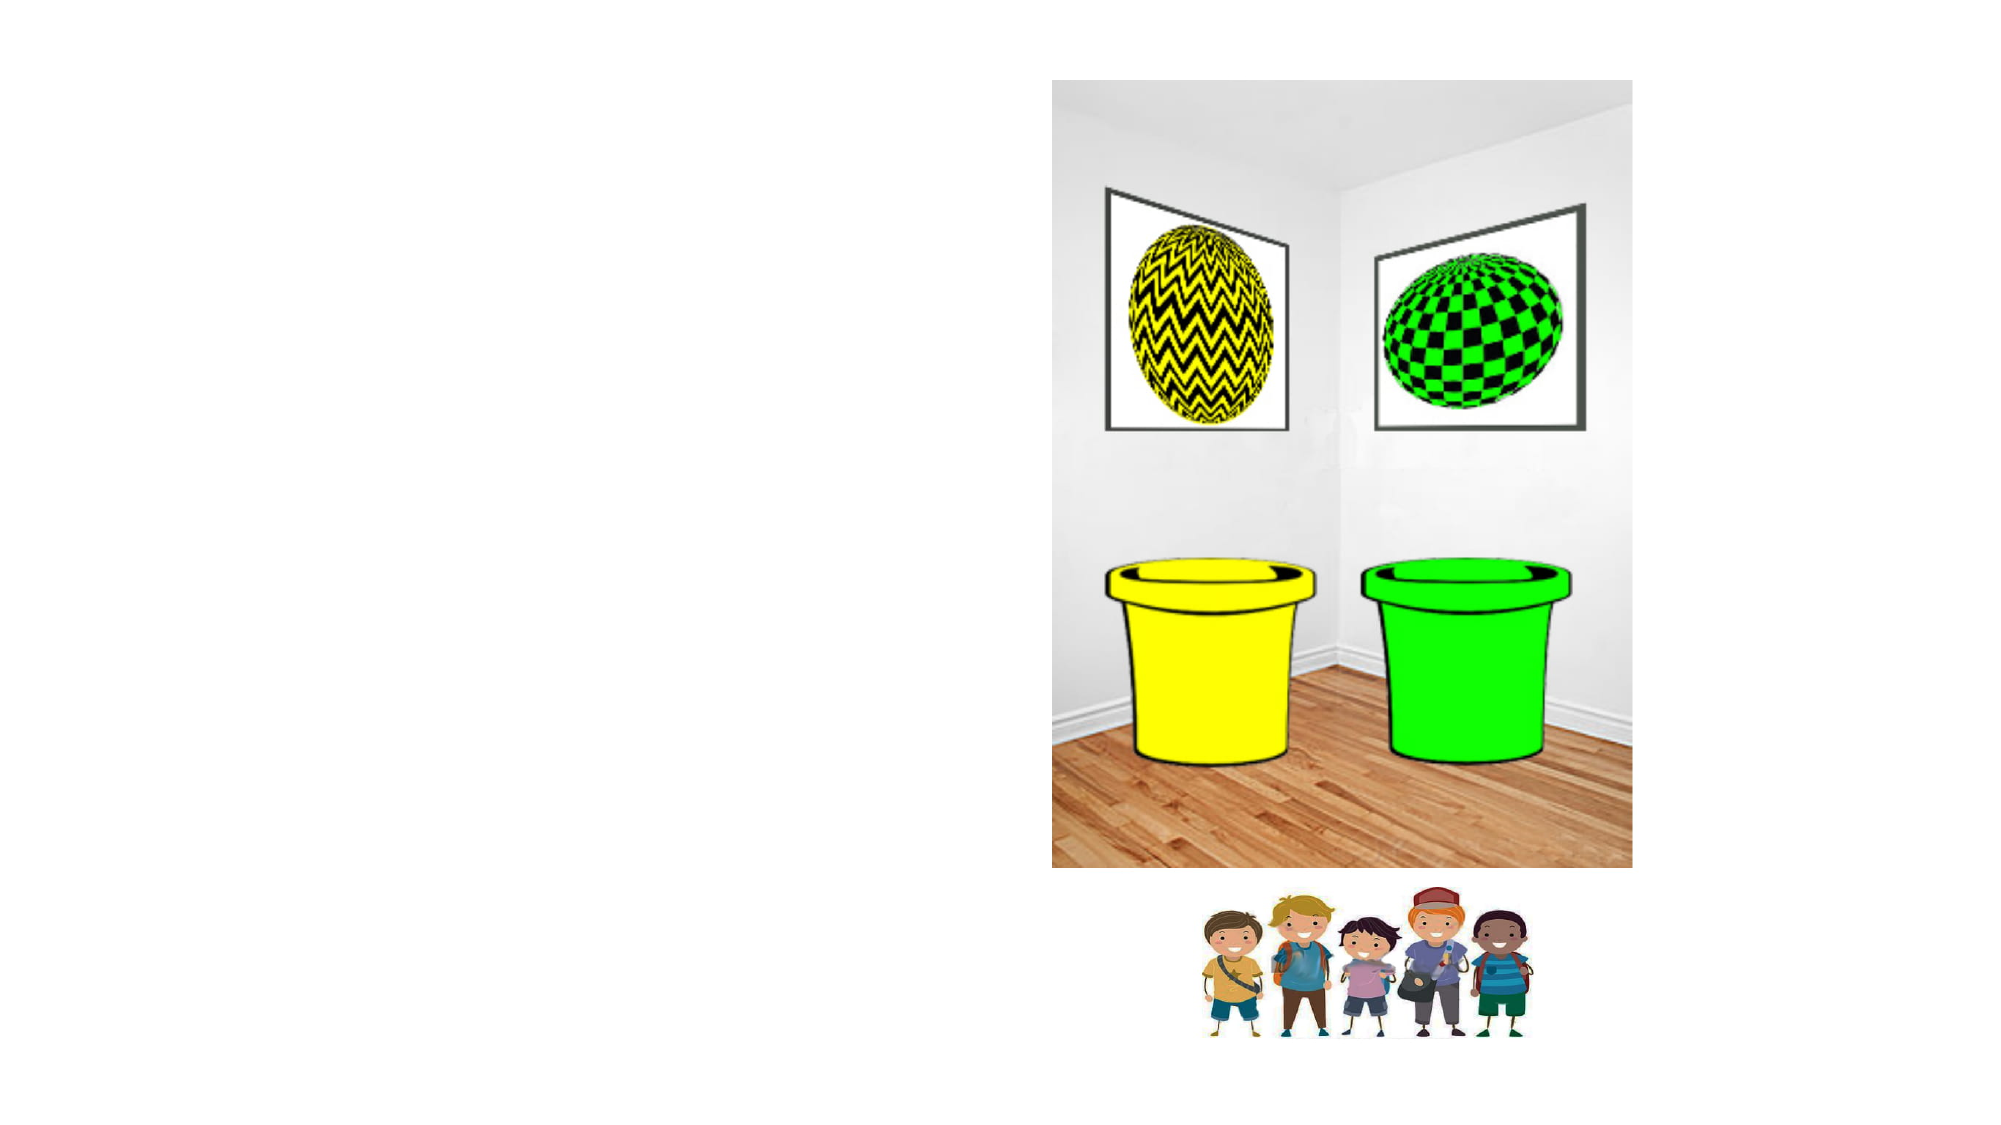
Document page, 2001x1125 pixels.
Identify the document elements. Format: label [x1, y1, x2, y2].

picture [996, 0, 1808, 1125]
